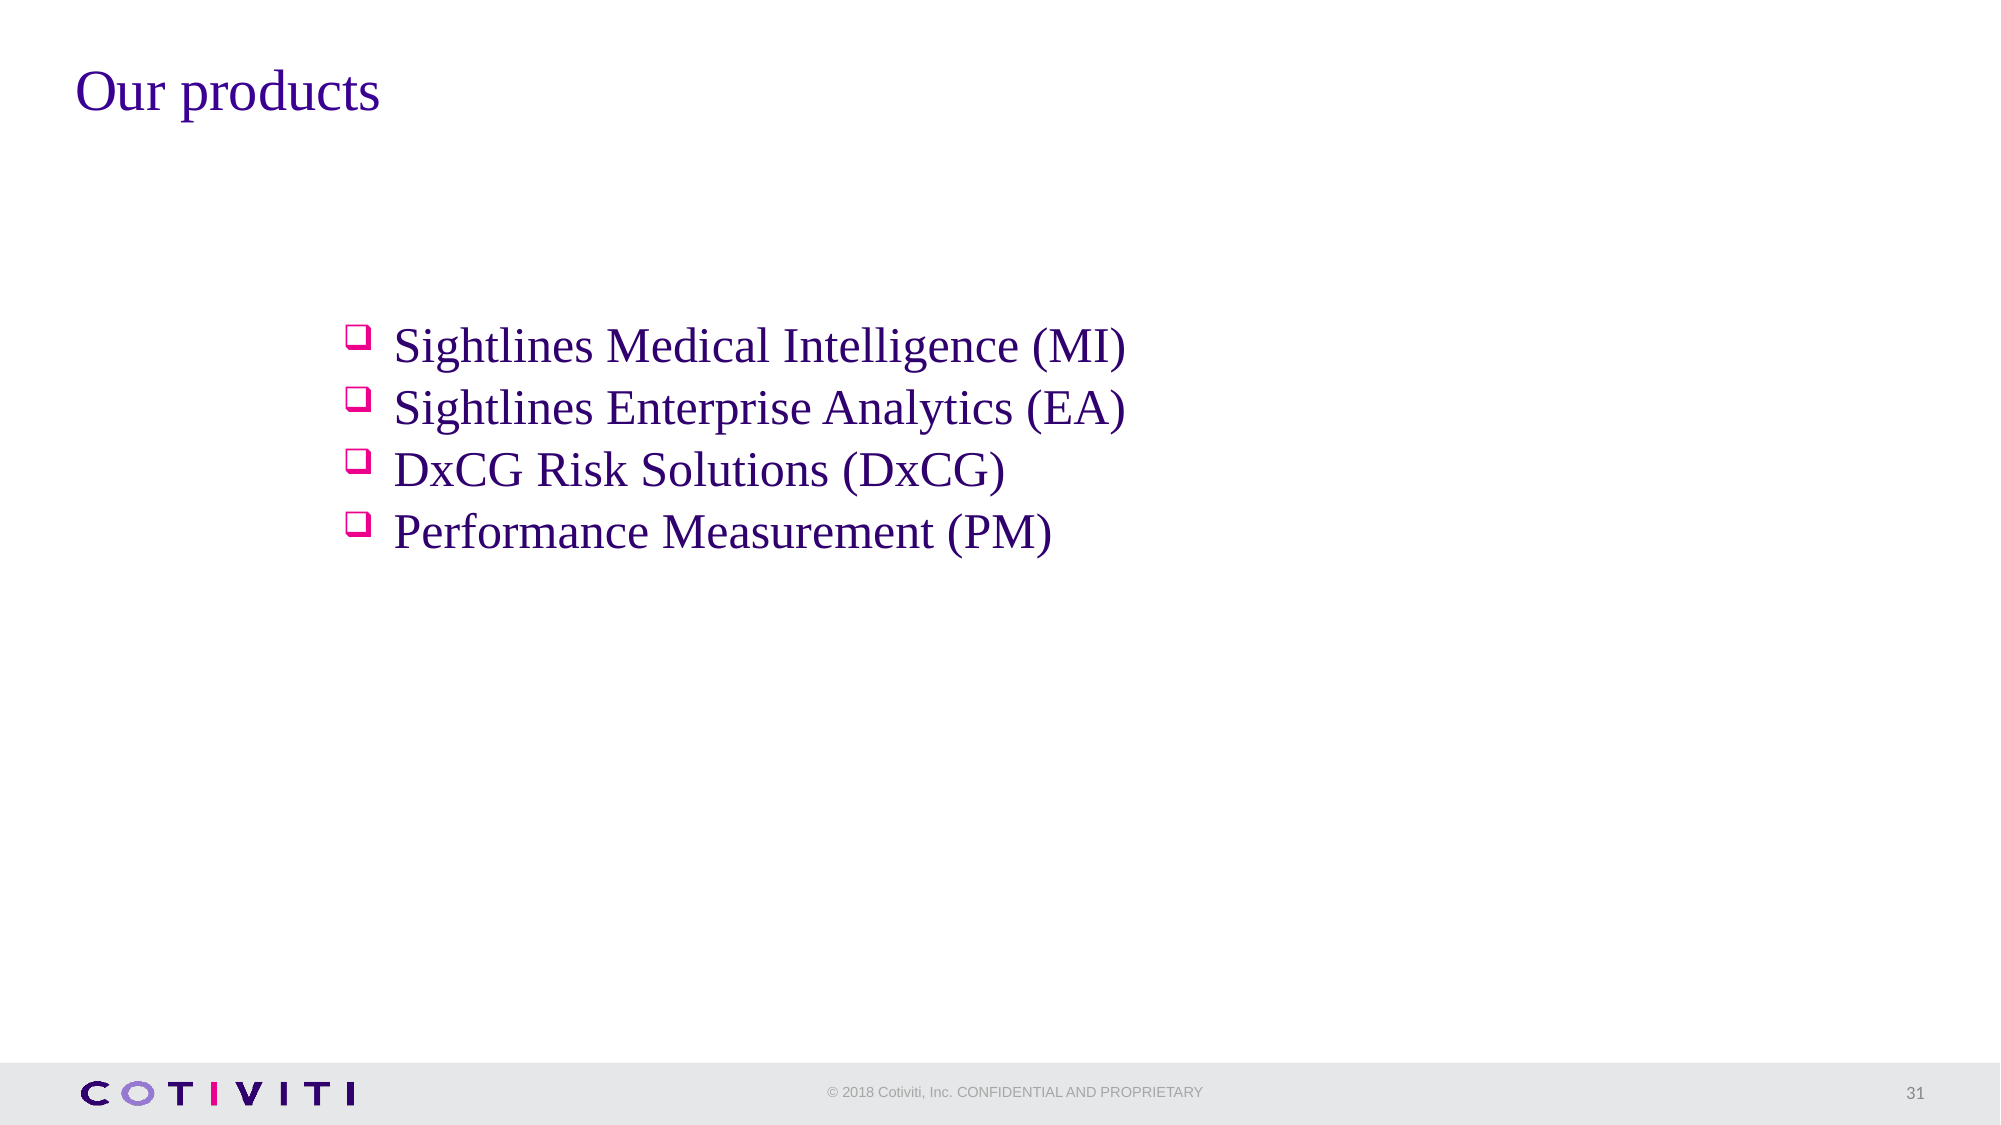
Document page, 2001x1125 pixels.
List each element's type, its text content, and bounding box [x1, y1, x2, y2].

list Sightlines Medical Intelligence (MI) Sightlines Enterprise Analytics (EA) DxCG Risk Solutions (DxCG) Performance Measurement (PM) [287, 312, 1713, 925]
slide_number 31 [1845, 1069, 1925, 1115]
picture [75, 1066, 369, 1119]
title Our products [75, 59, 1925, 210]
